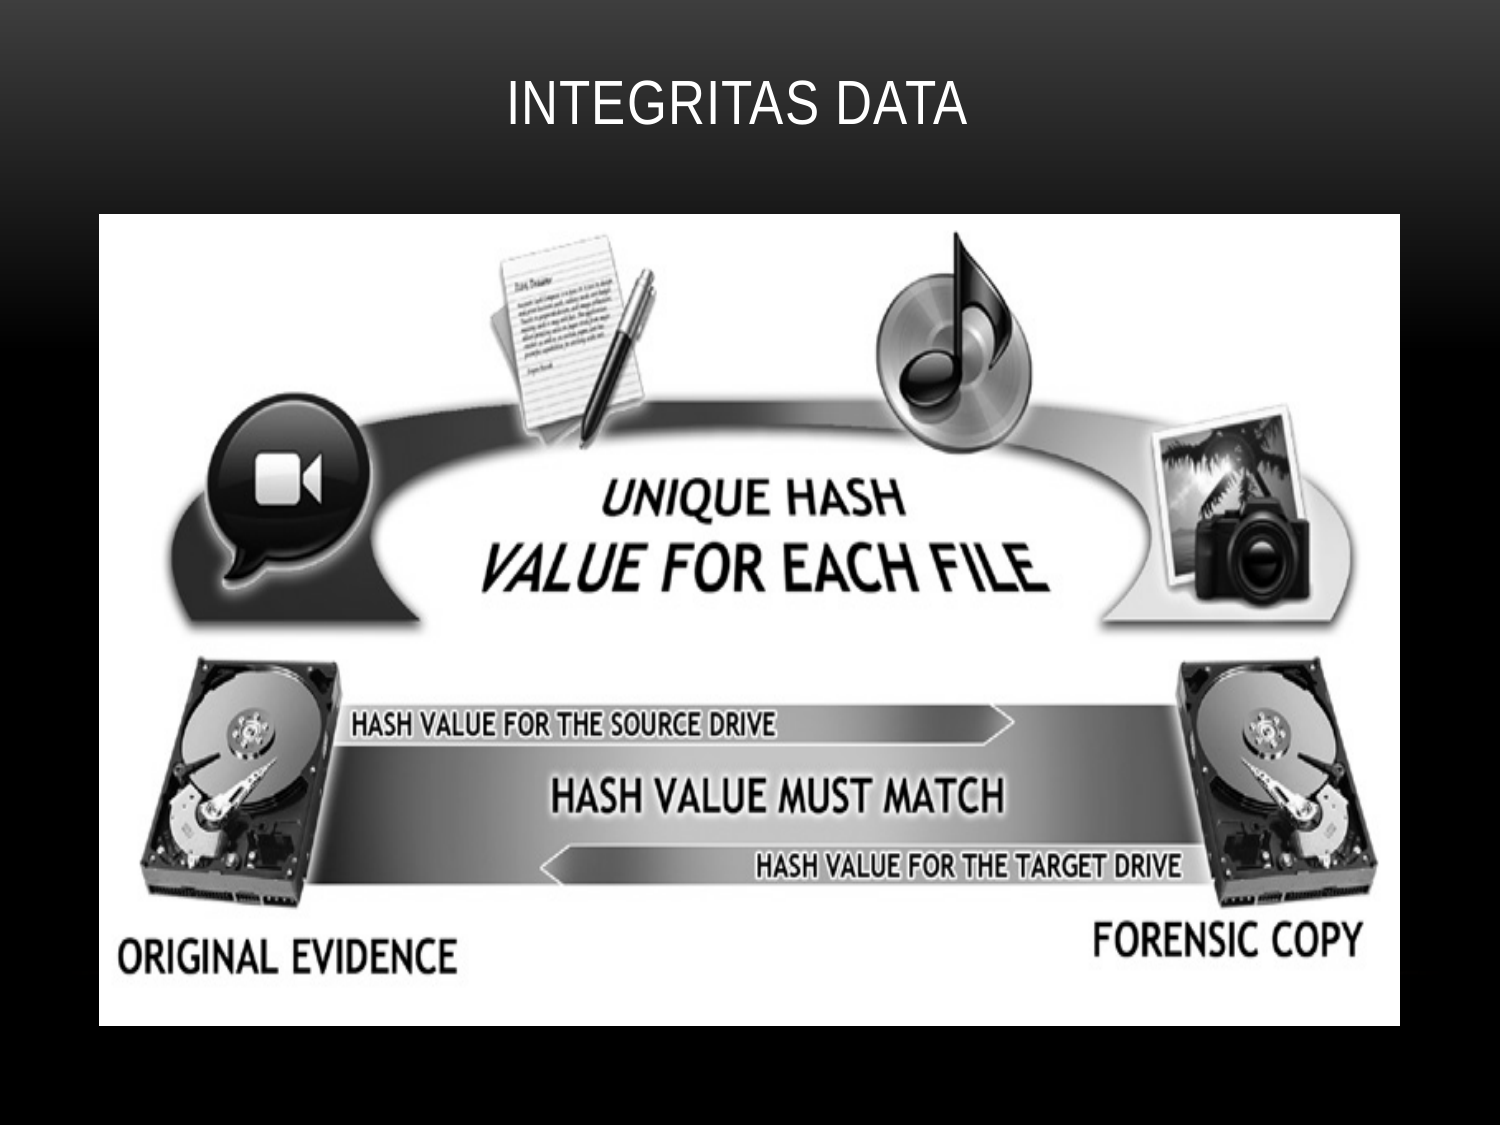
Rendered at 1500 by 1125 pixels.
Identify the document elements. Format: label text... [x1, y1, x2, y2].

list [99, 181, 1401, 1059]
title INTEGRITAS DATA [137, 52, 1350, 145]
picture [0, 0, 1500, 1125]
